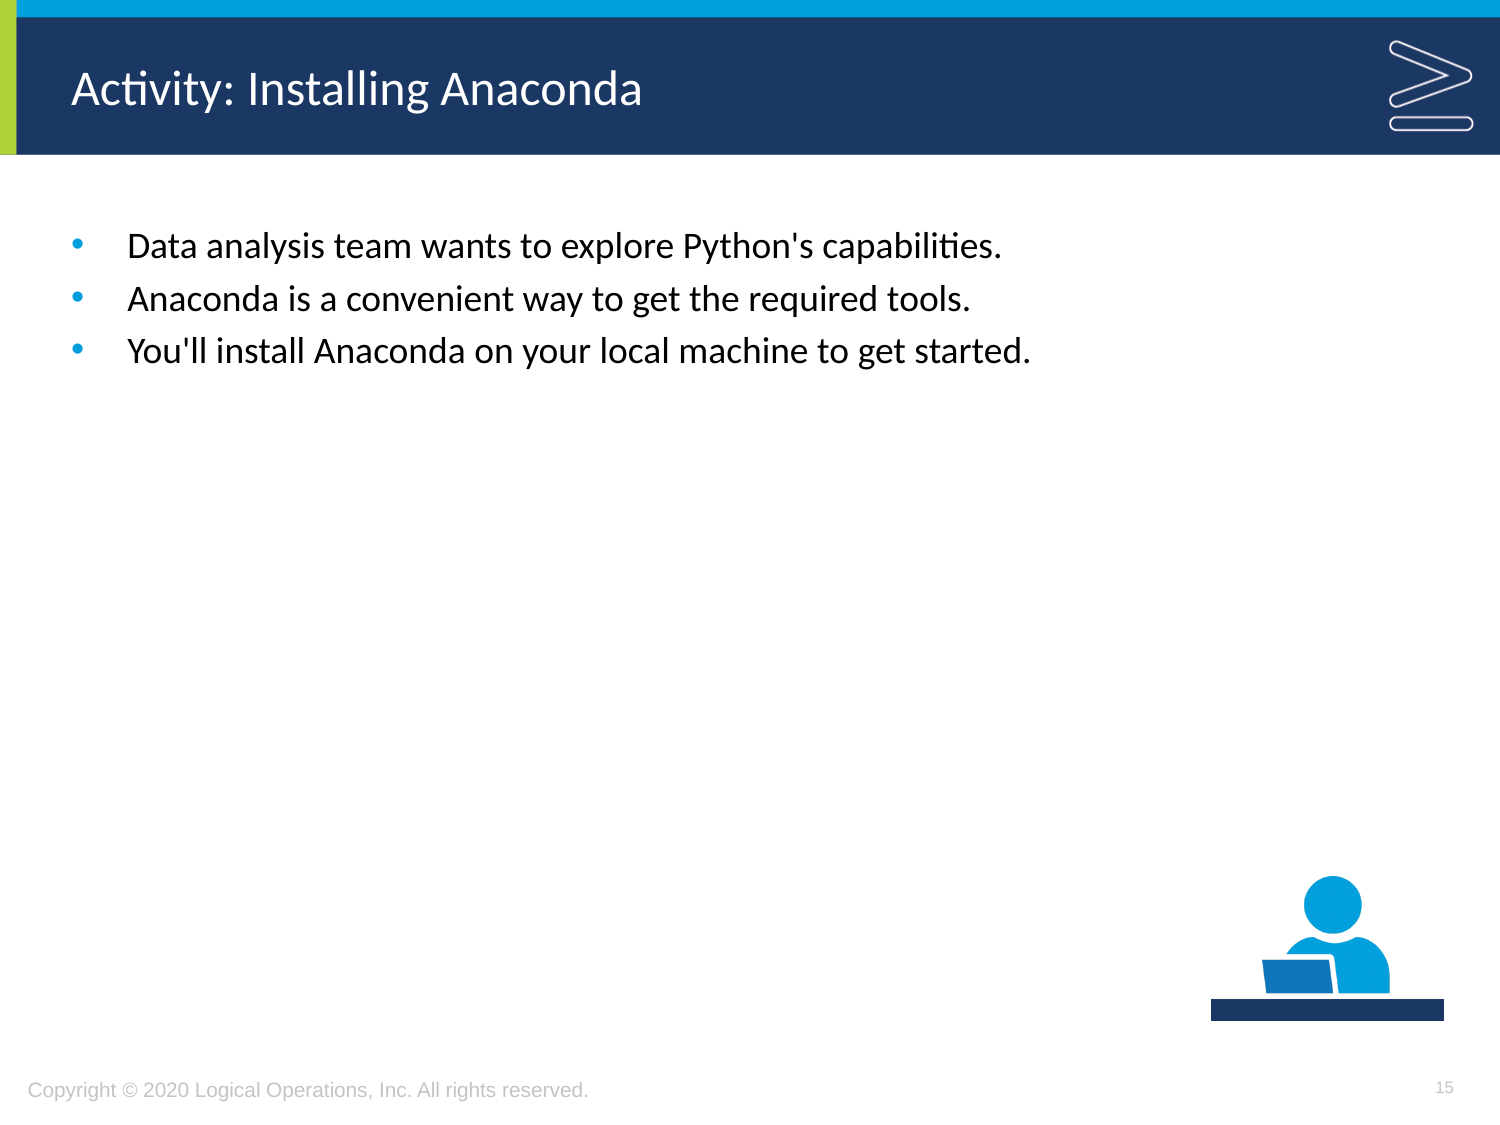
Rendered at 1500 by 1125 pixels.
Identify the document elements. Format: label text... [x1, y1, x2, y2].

title Activity: Installing Anaconda [56, 16, 1350, 155]
list Data analysis team wants to explore Python's capabilities. Anaconda is a convenient way to get the required tools. You'll install Anaconda on your local machine to get started. [56, 213, 1444, 1021]
picture [0, 0, 56, 155]
picture [1350, 18, 1500, 155]
slide_number 15 [1118, 1057, 1469, 1118]
